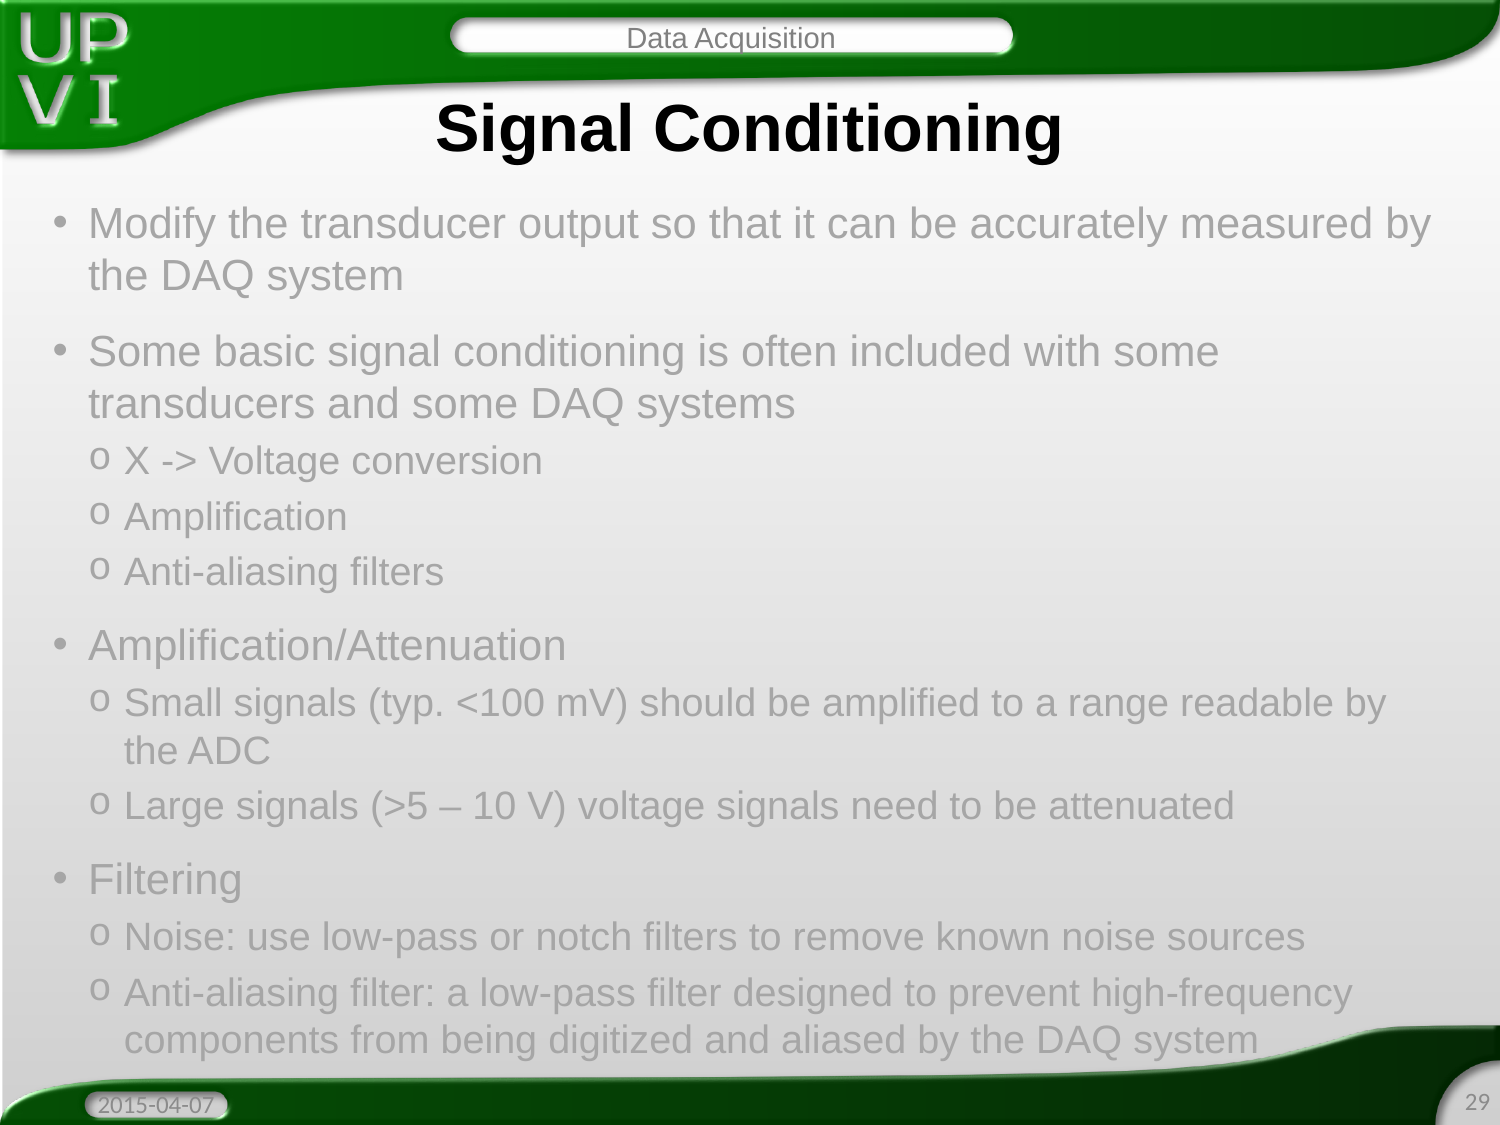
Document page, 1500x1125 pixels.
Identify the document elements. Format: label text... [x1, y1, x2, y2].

slide_number 29 [1155, 1069, 1500, 1125]
picture [238, 1075, 1155, 1125]
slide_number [75, 1073, 238, 1125]
footer Data Acquisition [450, 6, 1013, 67]
picture [0, 0, 1500, 1125]
title Signal Conditioning [75, 75, 1425, 175]
list Modify the transducer output so that it can be accurately measured by the DAQ system Some basic signal conditioning is often included with some transducers and some DAQ systems X -> Voltage conversion Amplification Anti-aliasing filters Amplification/Attenuation Small signals (typ. <100 mV) should be amplified to a range readable by the ADC Large signals (>5 – 10 V) voltage signals need to be attenuated Filtering Noise: use low-pass or notch filters to remove known noise sources Anti-aliasing filter: a low-pass filter designed to prevent high-frequency components from being digitized and aliased by the DAQ system [37, 187, 1463, 1075]
